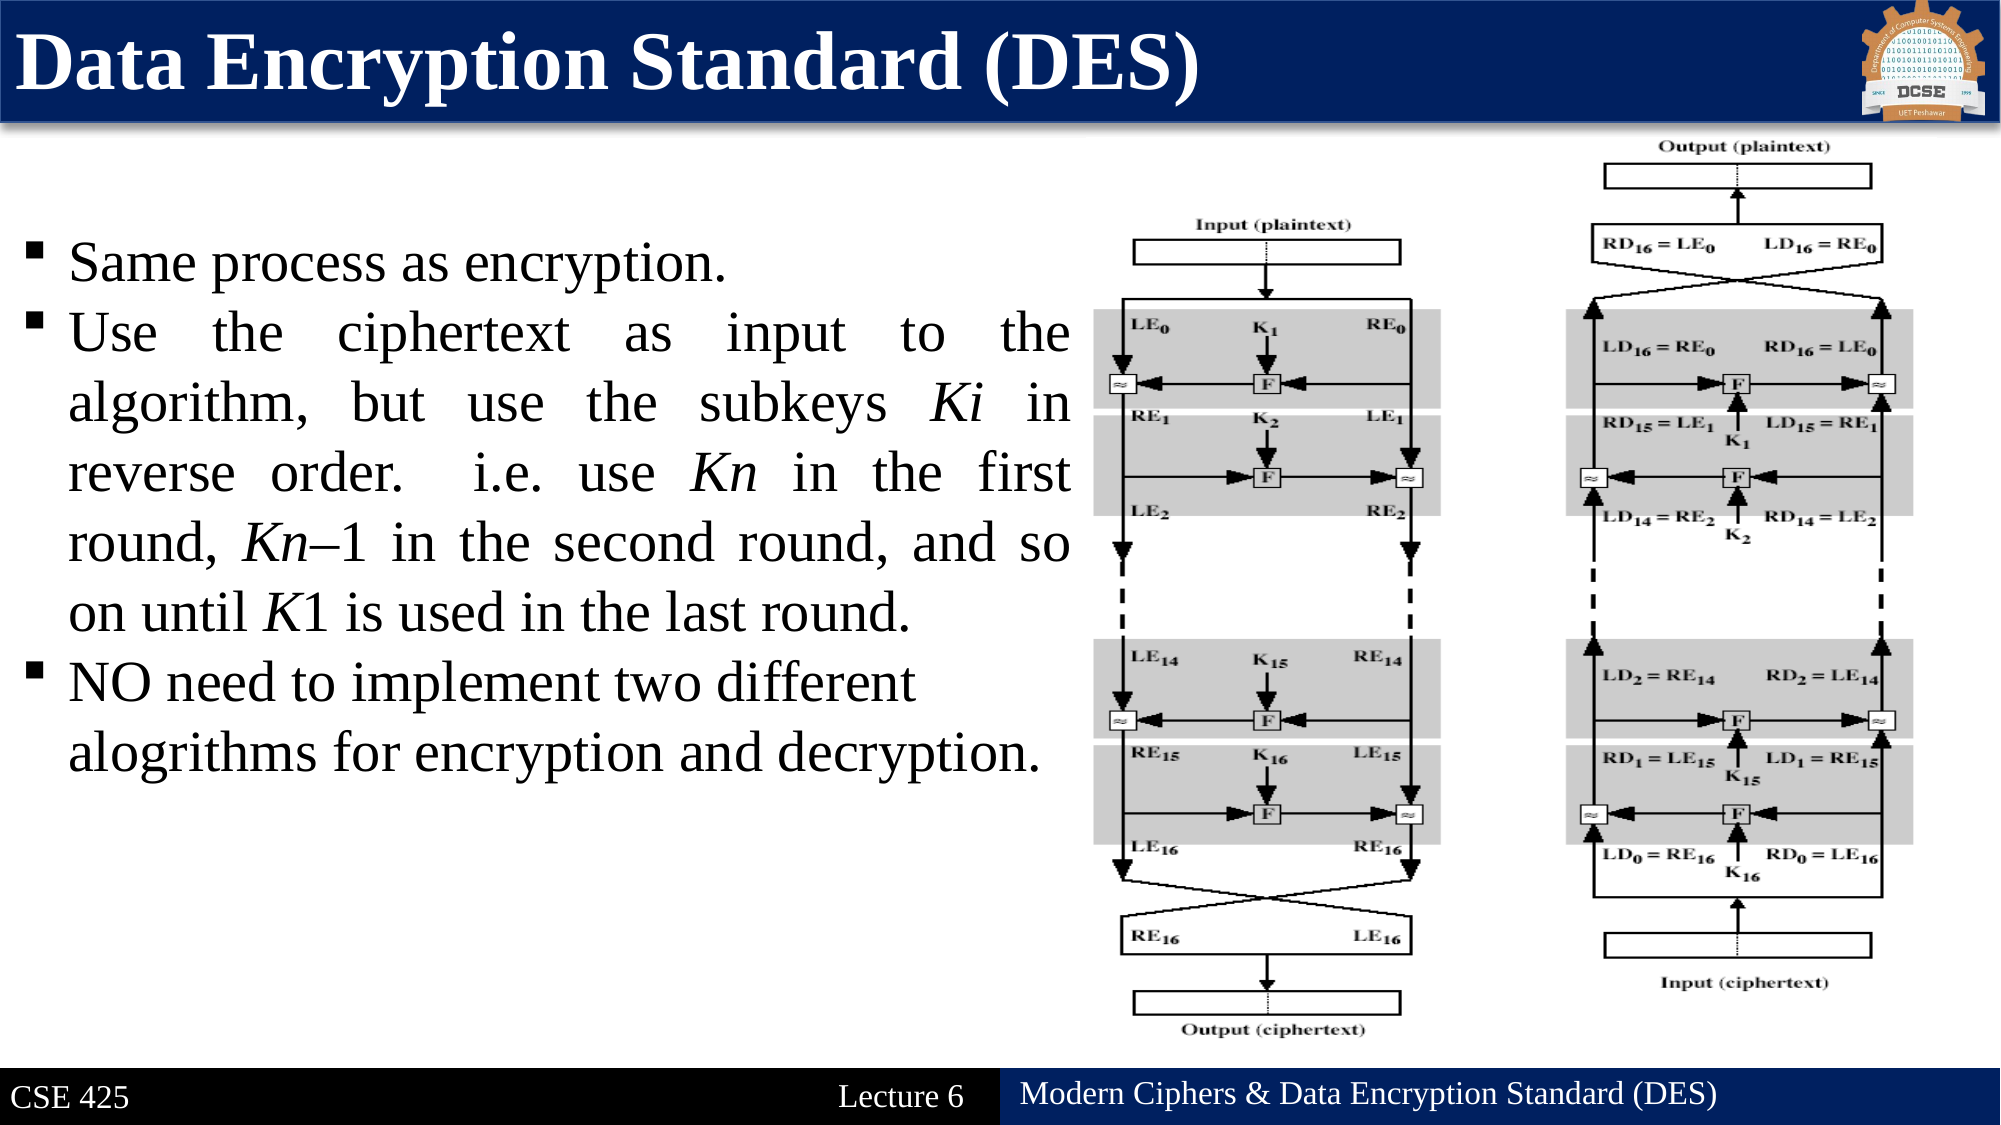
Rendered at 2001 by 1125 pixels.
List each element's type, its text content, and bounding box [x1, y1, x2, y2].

picture [1086, 137, 1937, 1046]
text_box Same process as encryption. Use the ciphertext as input to the algorithm, but use the subkeys Ki in reverse order. i.e. use Kn in the first round, Kn–1 in the second round, and so on until K1 is used in the last round. NO need to implement two different alogrithms for encryption and decryption. [6, 215, 1086, 791]
title Data Encryption Standard (DES) [0, 1, 1725, 124]
picture [1862, 0, 1985, 123]
slide_number 15 [1550, 1066, 2000, 1125]
